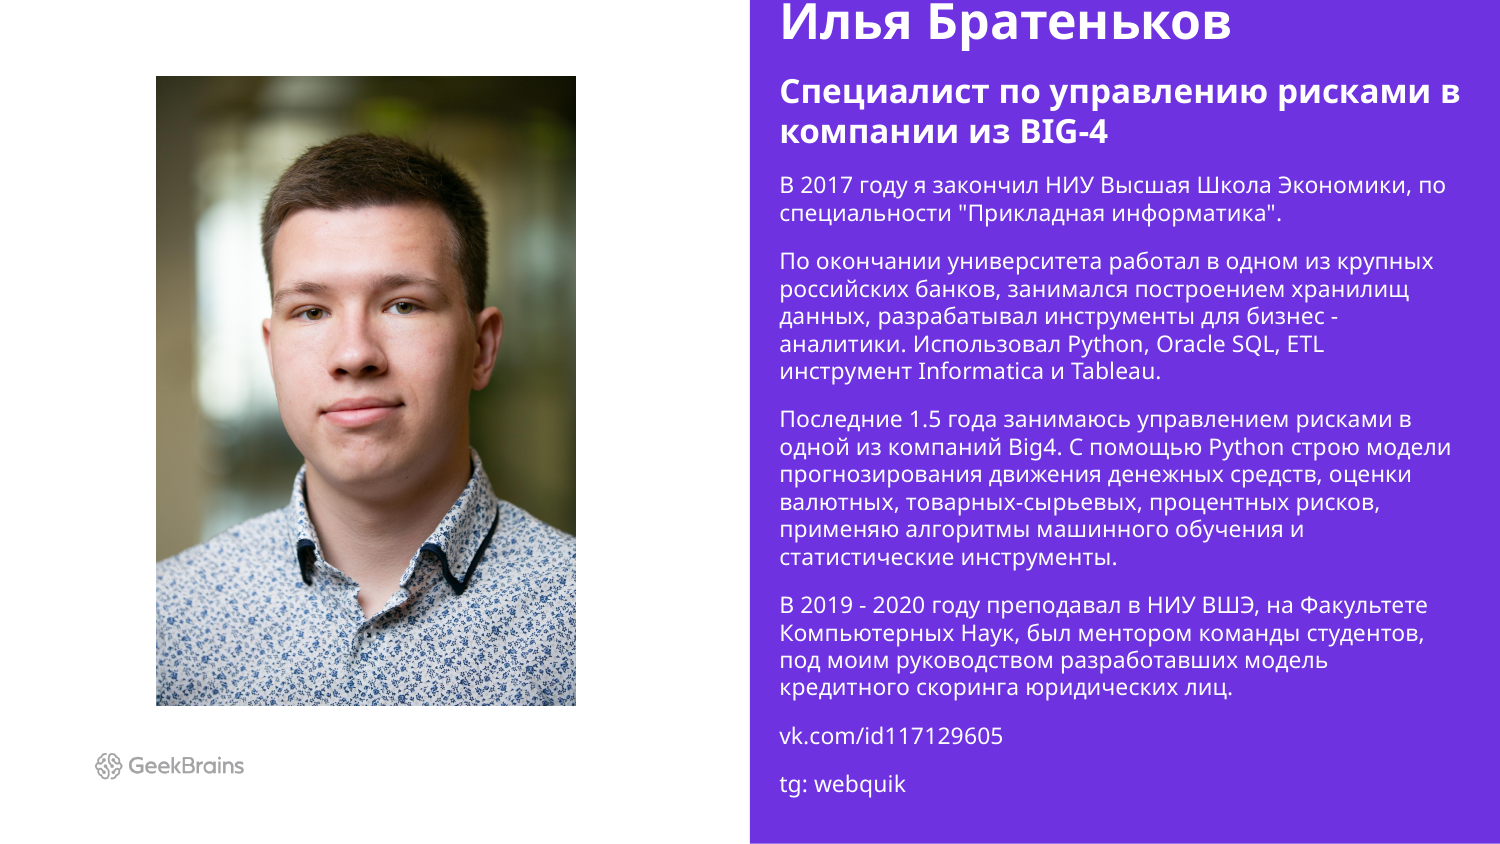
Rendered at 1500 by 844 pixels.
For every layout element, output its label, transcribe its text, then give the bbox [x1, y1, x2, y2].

text_box Илья Братеньков Специалист по управлению рисками в компании из BIG-4 В 2017 году я закончил НИУ Высшая Школа Экономики, по специальности "Прикладная информатика". По окончании университета работал в одном из крупных российских банков, занимался построением хранилищ данных, разрабатывал инструменты для бизнес - аналитики. Использовал Python, Oracle SQL, ETL инструмент Informatica и Tableau. Последние 1.5 года занимаюсь управлением рисками в одной из компаний Big4. С помощью Python строю модели прогнозирования движения денежных средств, оценки валютных, товарных-сырьевых, процентных рисков, применяю алгоритмы машинного обучения и статистические инструменты. В 2019 - 2020 году преподавал в НИУ ВШЭ, на Факультете Компьютерных Наук, был ментором команды студентов, под моим руководством разработавших модель кредитного скоринга юридических лиц. vk.com/id117129605 tg: webquik [764, 0, 1479, 793]
picture [156, 76, 576, 706]
